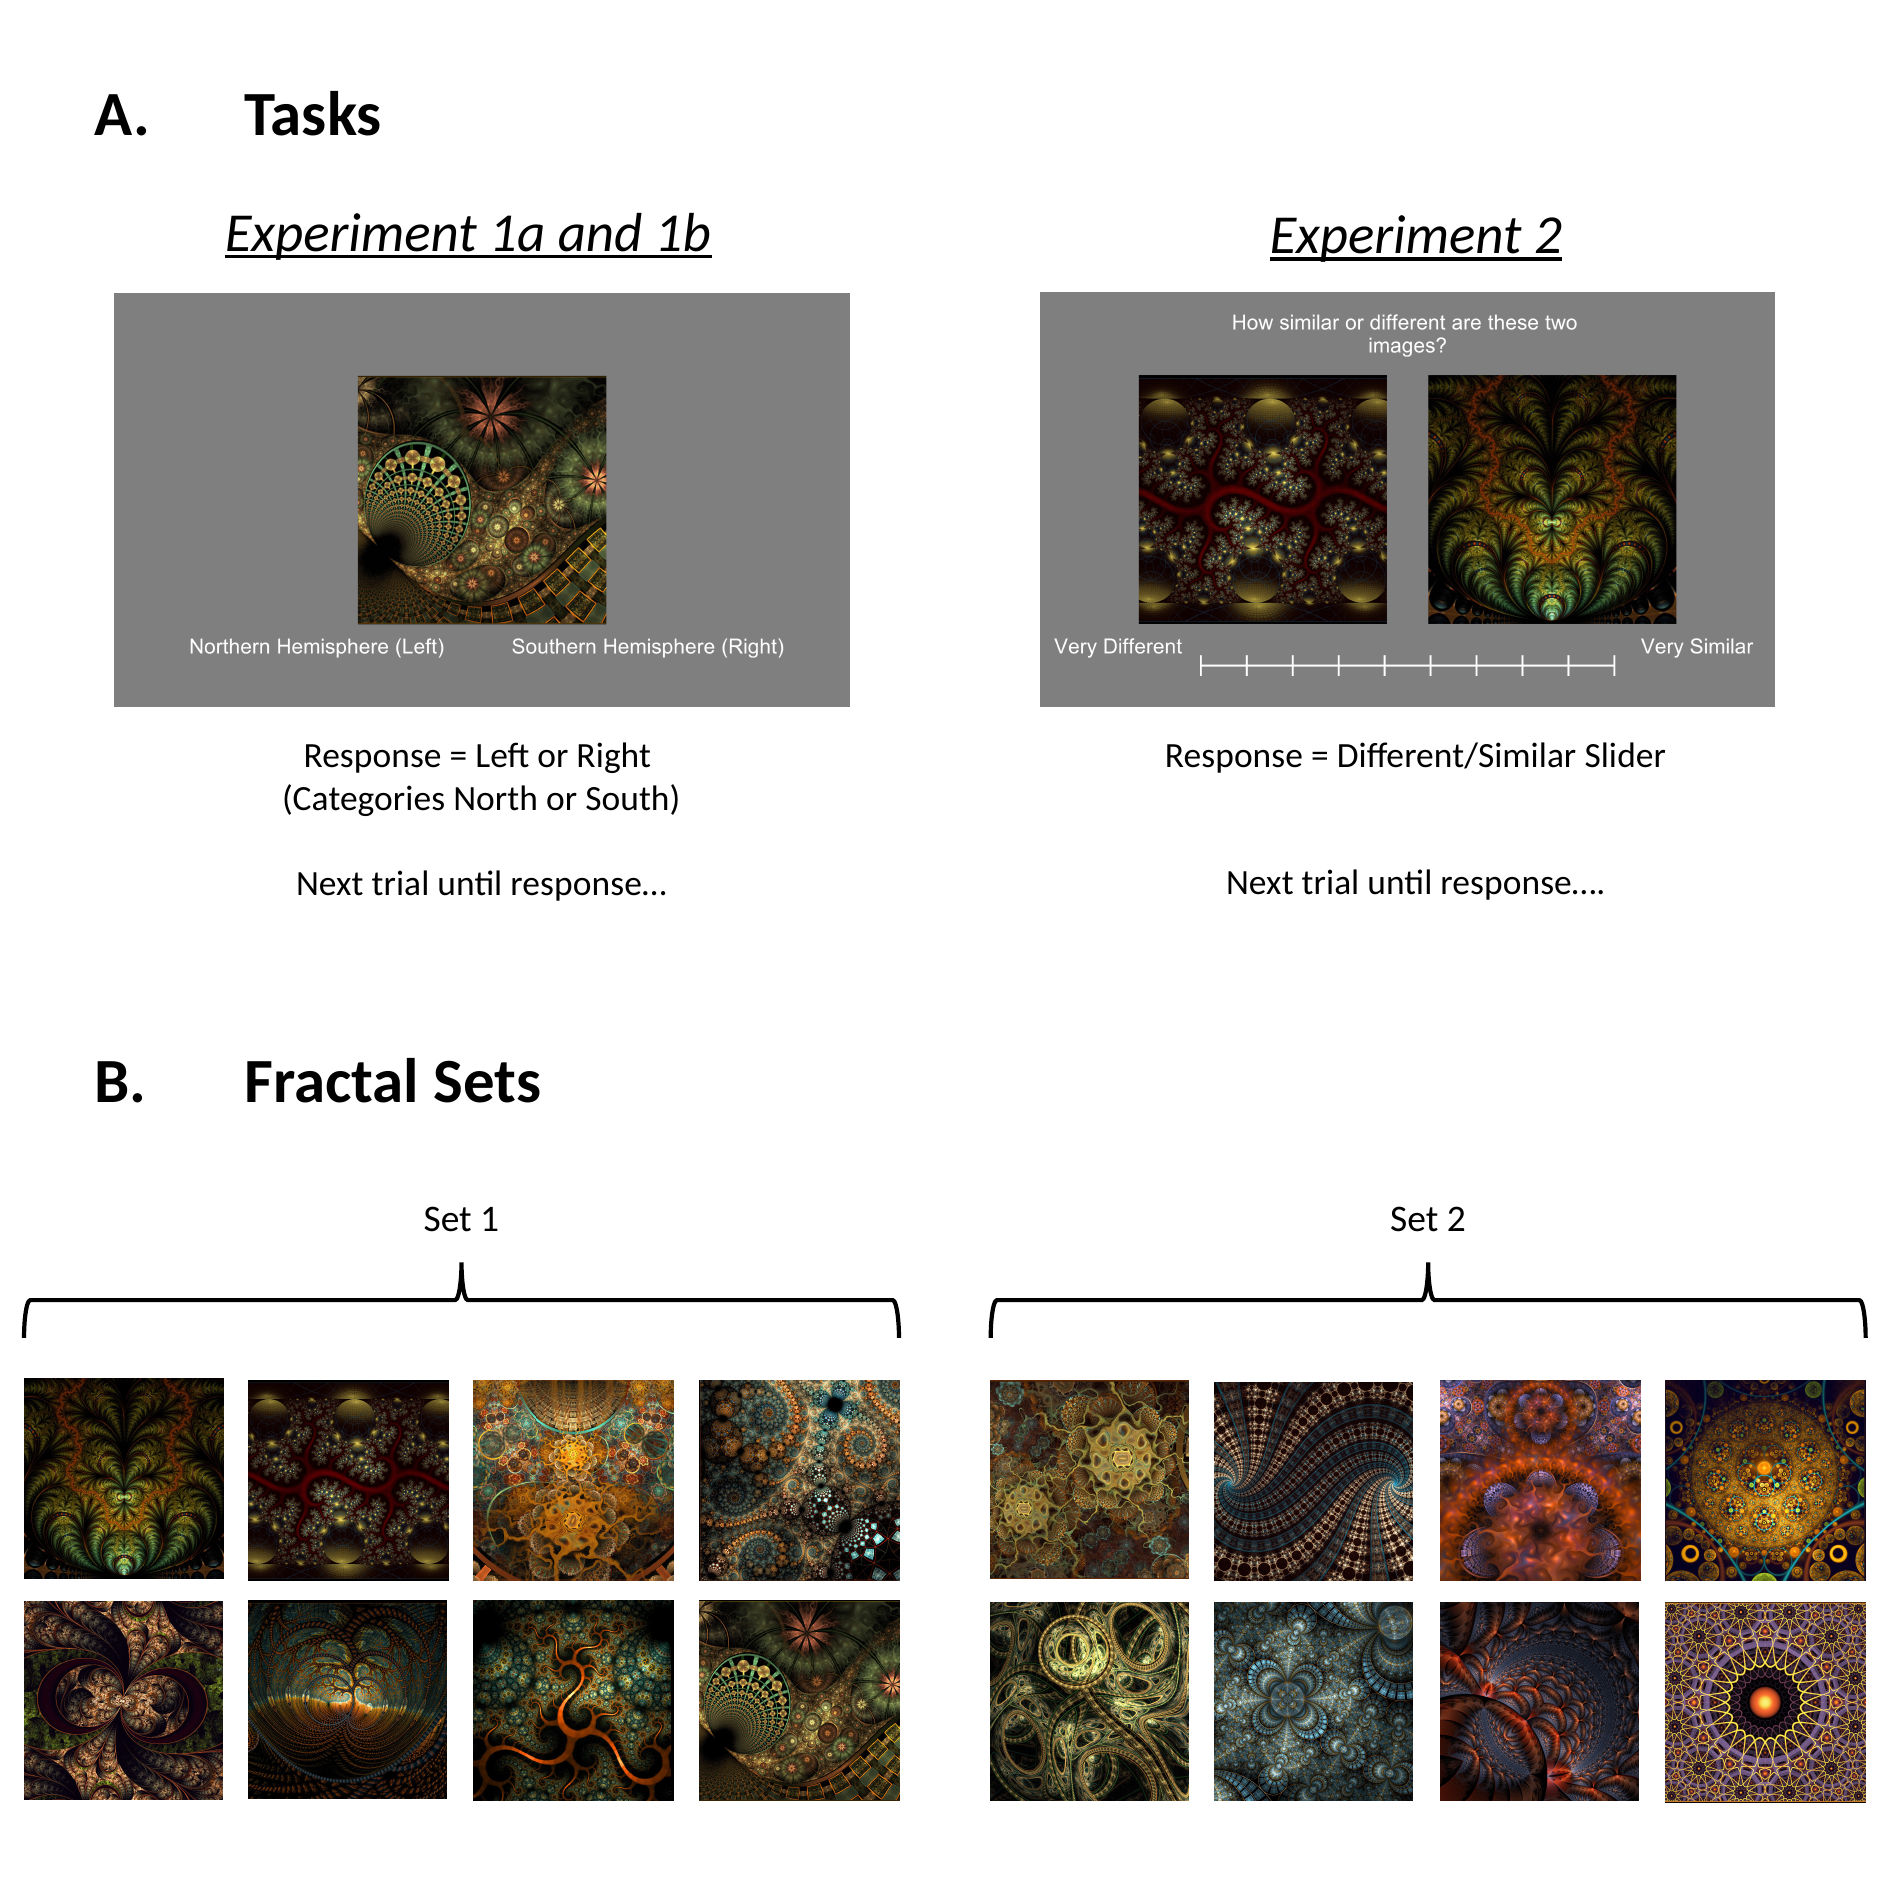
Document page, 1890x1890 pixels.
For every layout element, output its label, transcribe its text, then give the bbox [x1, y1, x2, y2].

picture [1665, 1380, 1866, 1581]
picture [990, 1602, 1189, 1801]
picture [248, 1600, 447, 1799]
text_box Set 1 [23, 1186, 899, 1247]
picture [24, 1378, 224, 1579]
text_box A. Tasks [79, 64, 725, 155]
picture [1214, 1382, 1413, 1581]
picture [1040, 292, 1775, 707]
picture [473, 1600, 674, 1801]
picture [699, 1600, 900, 1801]
text_box Set 2 [990, 1186, 1866, 1247]
picture [114, 293, 850, 707]
picture [24, 1601, 223, 1800]
text_box Response = Different/Similar Slider Next trial until response…. [1049, 724, 1783, 909]
picture [473, 1380, 674, 1581]
picture [990, 1380, 1189, 1579]
picture [248, 1380, 449, 1581]
picture [1214, 1602, 1413, 1801]
picture [1440, 1380, 1641, 1581]
text_box Experiment 1a and 1b [172, 188, 764, 270]
picture [699, 1380, 900, 1581]
text_box Response = Left or Right (Categories North or South) Next trial until response… [114, 725, 849, 910]
picture [1665, 1602, 1866, 1803]
text_box B. Fractal Sets [79, 1031, 725, 1123]
text_box Experiment 2 [1120, 191, 1712, 273]
text_box [23, 1262, 900, 1338]
picture [1440, 1602, 1639, 1801]
text_box [990, 1262, 1867, 1338]
